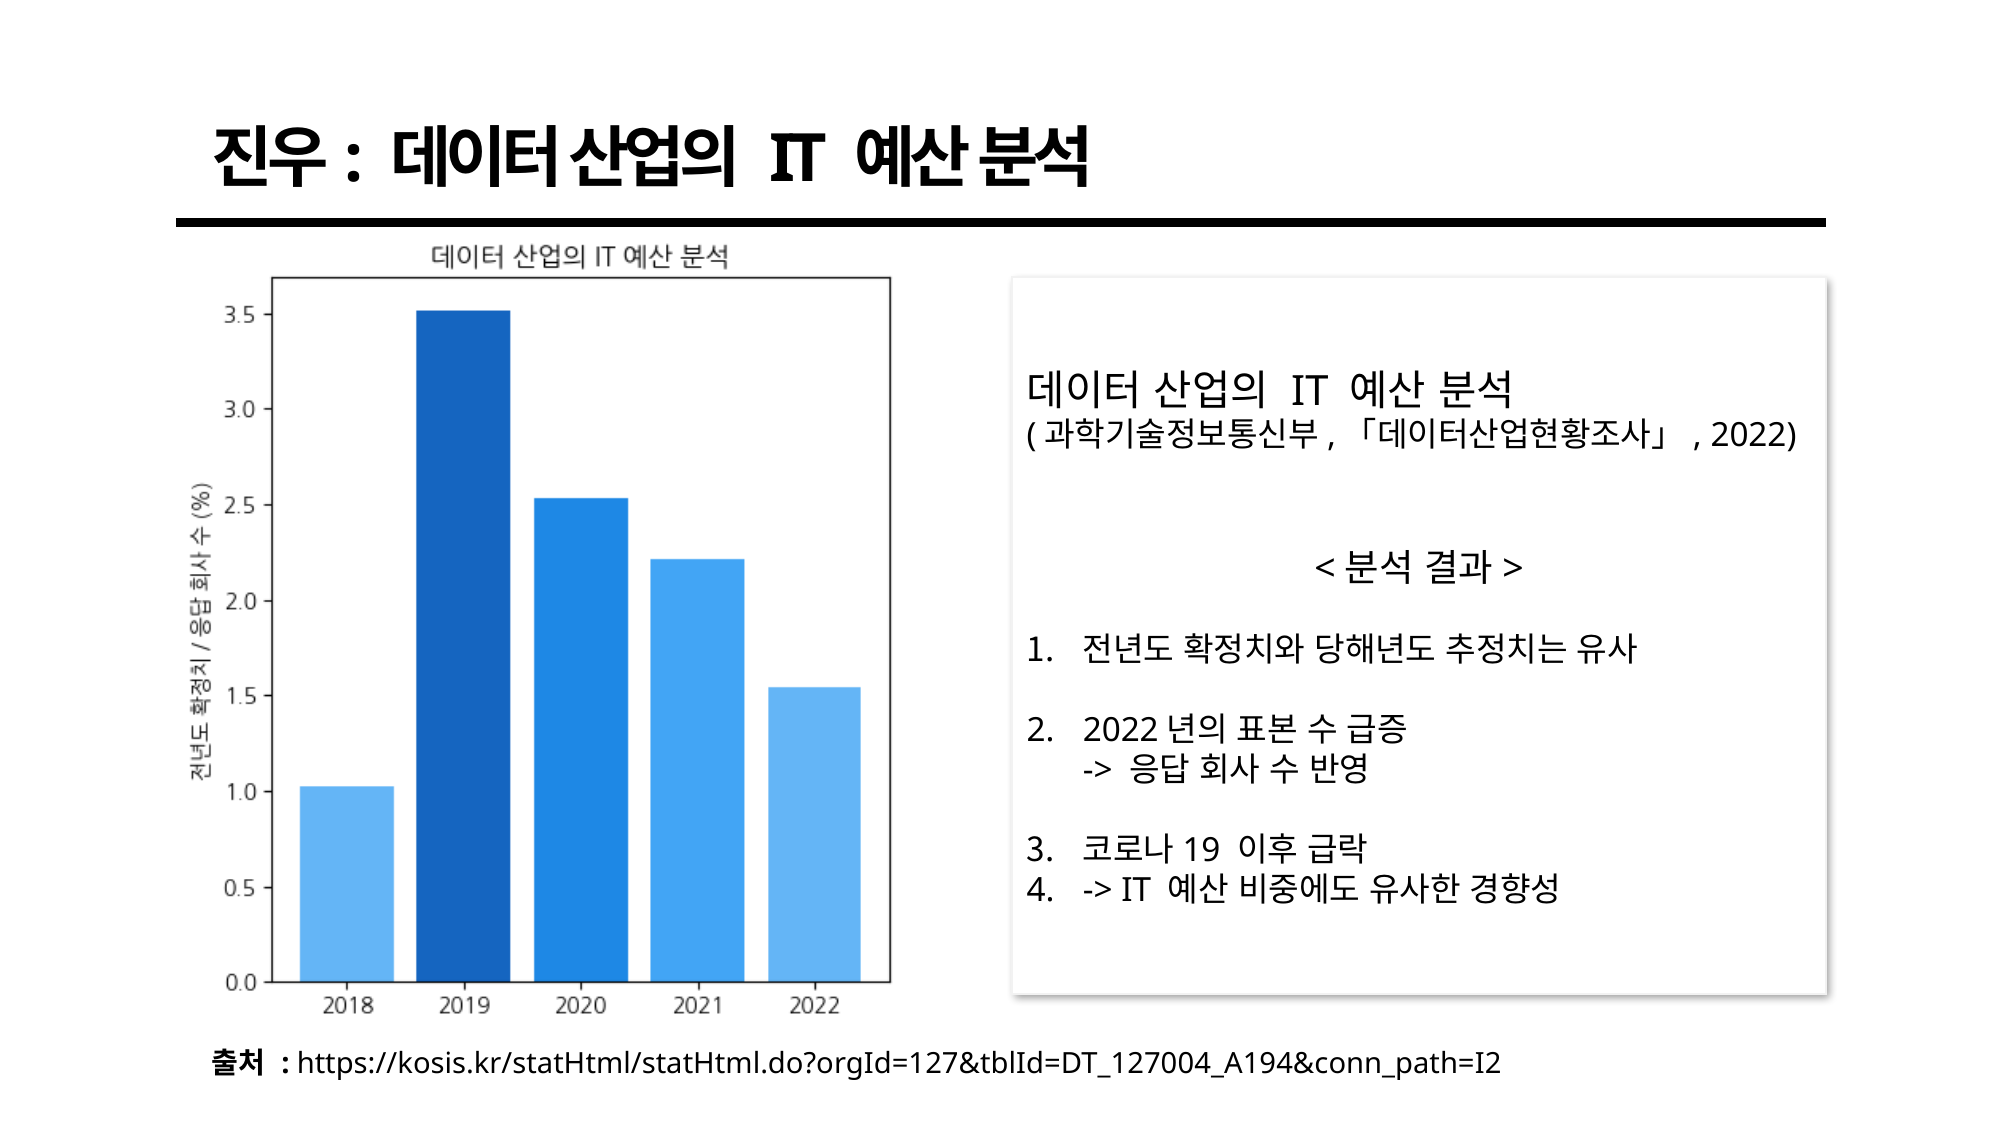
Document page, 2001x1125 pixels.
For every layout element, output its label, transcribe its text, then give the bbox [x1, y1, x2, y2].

text_box 진우: 데이터 산업의 IT 예산 분석 [197, 107, 1231, 203]
picture [176, 230, 904, 1032]
text_box 데이터 산업의 IT 예산 분석 (과학기술정보통신부,「데이터산업현황조사」, 2022) <분석 결과> 전년도 확정치와 당해년도 추정치는 유사 2022년의 표본 수 급증 -> 응답 회사 수 반영 코로나19 이후 급락 -> IT 예산 비중에도 유사한 경향성 [1011, 276, 1827, 995]
text_box 출처 : https://kosis.kr/statHtml/statHtml.do?orgId=127&tblId=DT_127004_A194&conn_path=I2 [197, 1036, 1827, 1087]
